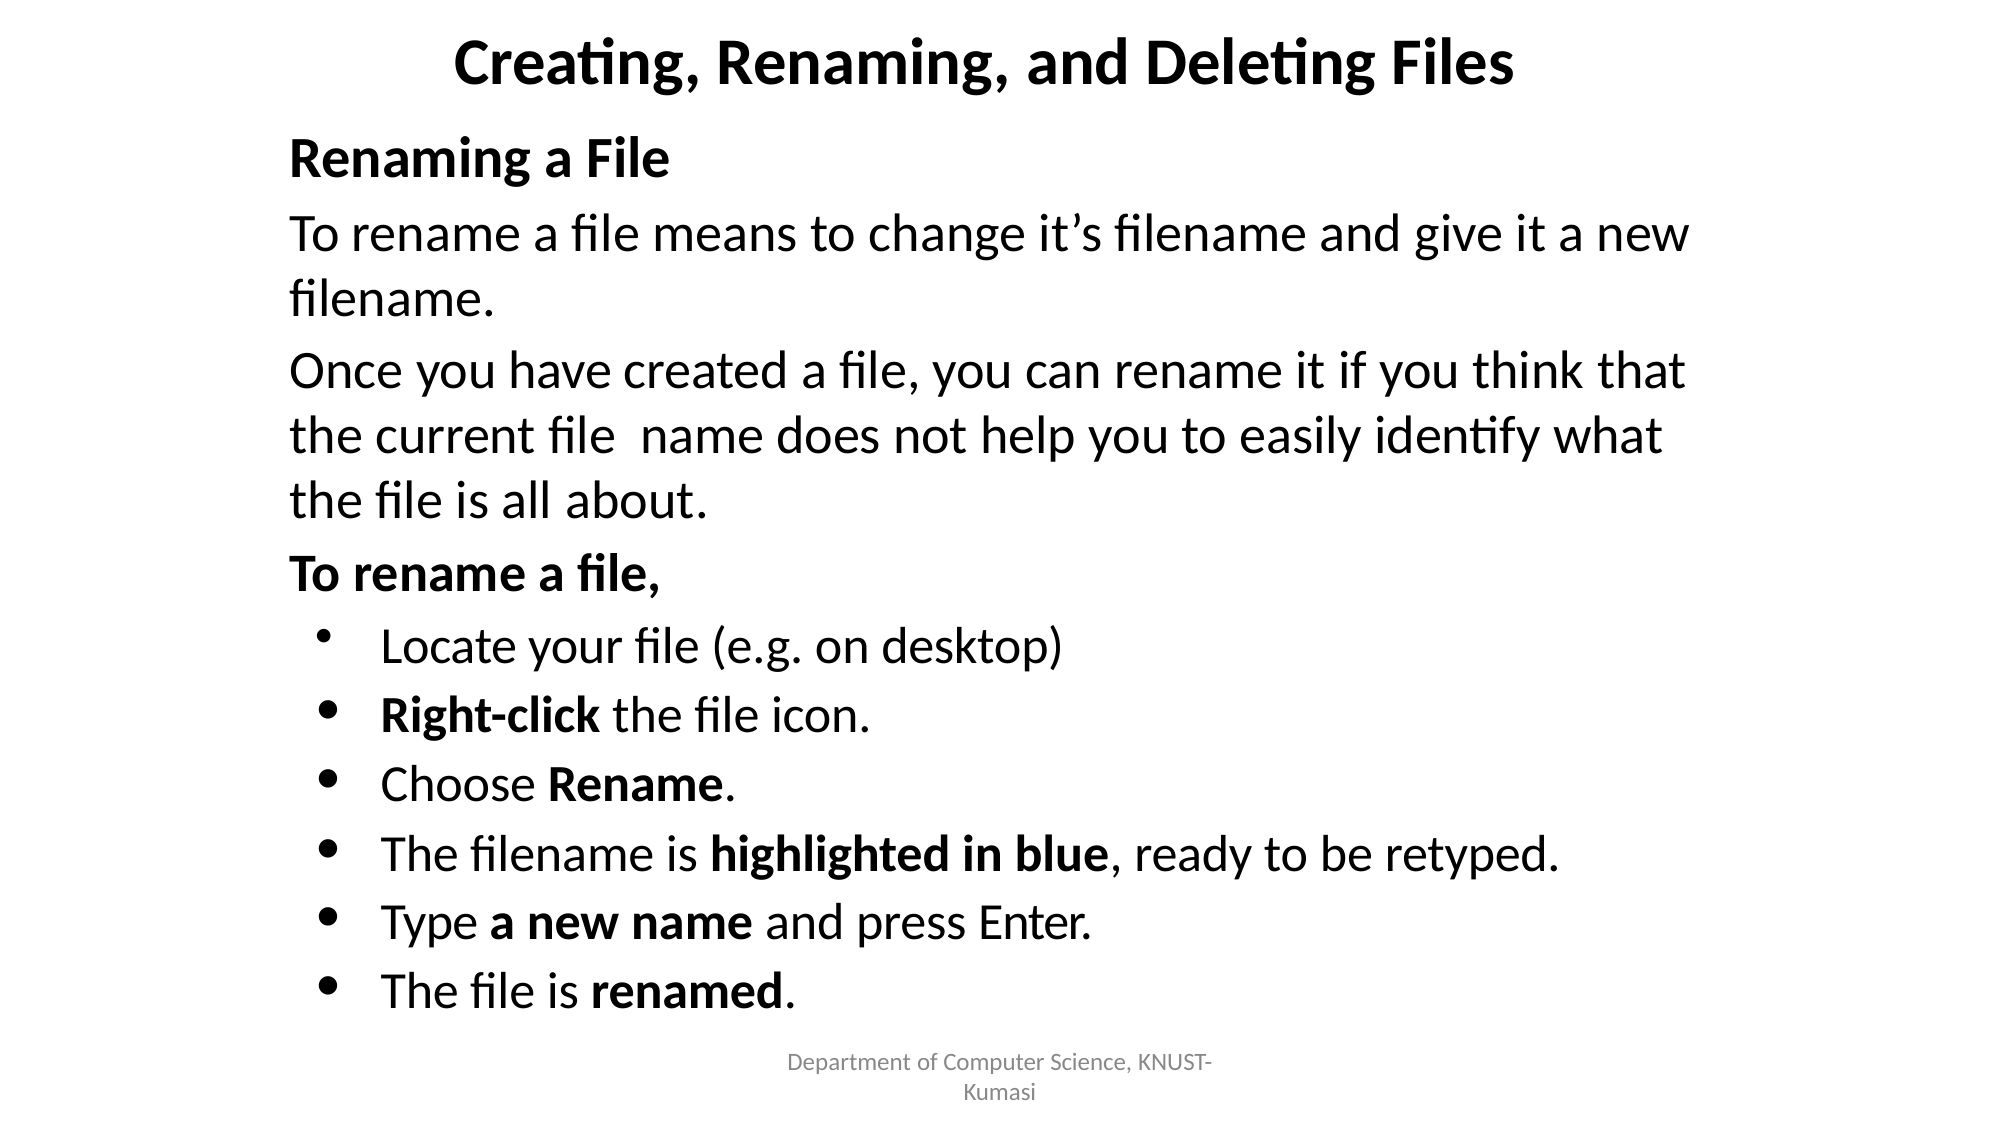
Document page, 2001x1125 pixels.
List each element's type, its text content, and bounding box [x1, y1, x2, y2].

text_box Creating, Renaming, and Deleting Files [437, 37, 1538, 105]
text_box [349, 38, 1484, 116]
text_box Renaming a File To rename a file means to change it’s filename and give it a new filename. Once you have created a file, you can rename it if you think that the current file name does not help you to easily identify what the file is all about. To rename a file, Locate your file (e.g. on desktop) Right-click the file icon. Choose Rename. The filename is highlighted in blue, ready to be retyped. Type a new name and press Enter. The file is renamed. [287, 111, 1725, 1090]
text_box Department of Computer Science, KNUST- Kumasi [783, 1050, 1217, 1106]
